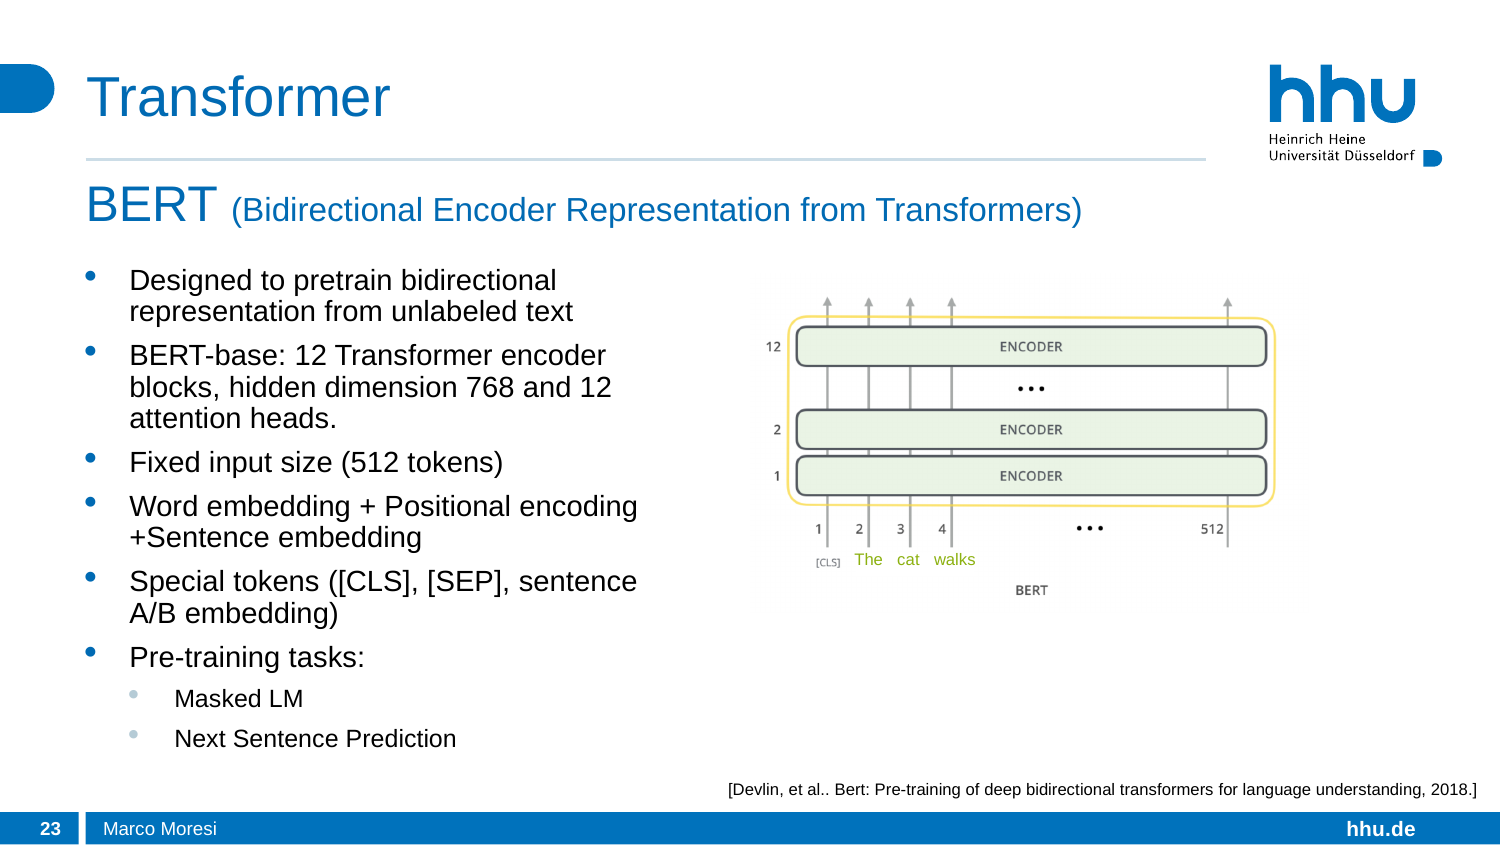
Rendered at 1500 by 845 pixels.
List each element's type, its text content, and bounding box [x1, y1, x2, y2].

text_box [Devlin, et al.. Bert: Pre-training of deep bidirectional transformers for language understanding, 2018.] [713, 771, 1494, 806]
list Designed to pretrain bidirectional representation from unlabeled text BERT-base: 12 Transformer encoder blocks, hidden dimension 768 and 12 attention heads. Fixed input size (512 tokens) Word embedding + Positional encoding +Sentence embedding Special tokens ([CLS], [SEP], sentence A/B embedding) Pre-training tasks: Masked LM Next Sentence Prediction [85, 253, 644, 797]
picture [749, 273, 1309, 614]
list BERT (Bidirectional Encoder Representation from Transformers) [85, 178, 1415, 232]
slide_number 23 [5, 816, 62, 841]
footer Marco Moresi [103, 816, 1273, 841]
title Transformer [86, 54, 1207, 129]
